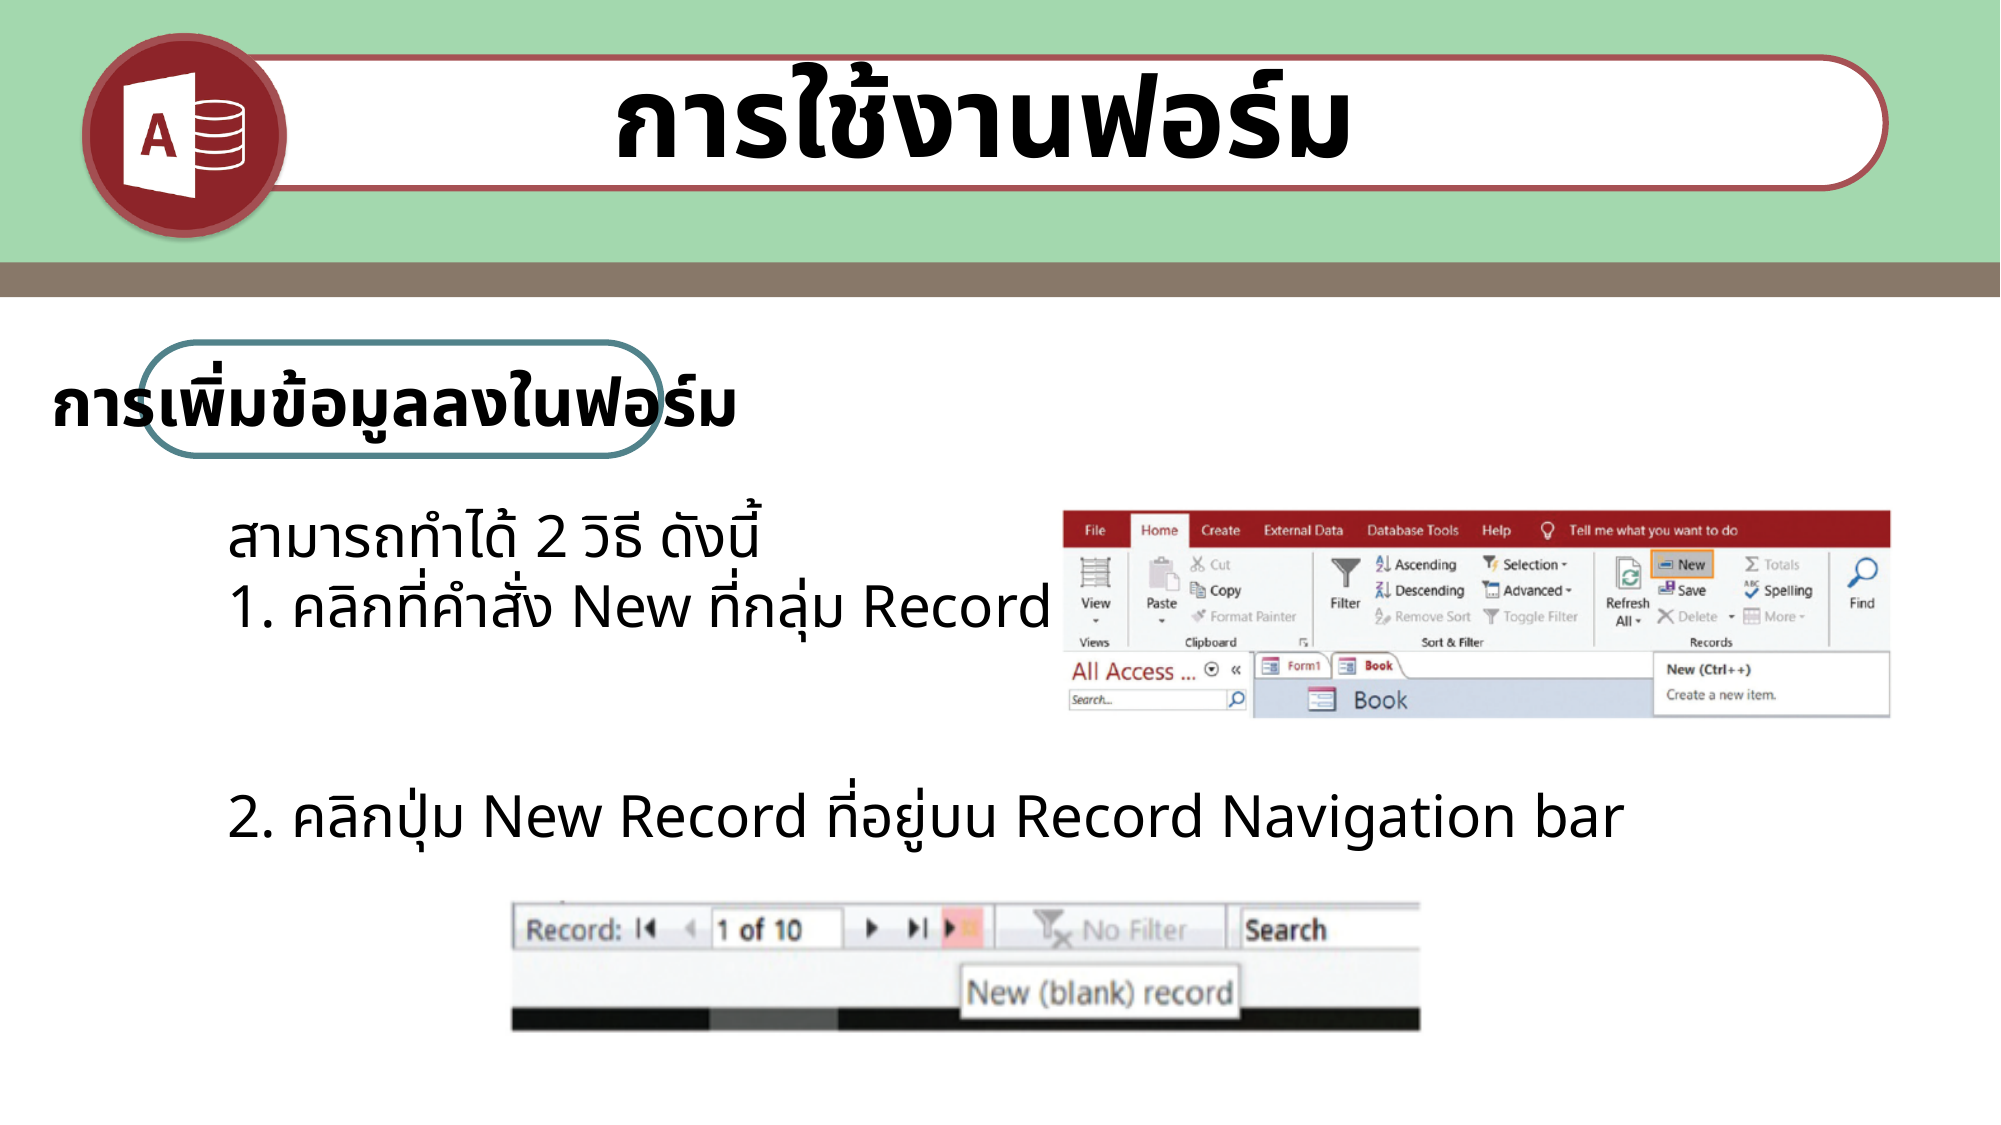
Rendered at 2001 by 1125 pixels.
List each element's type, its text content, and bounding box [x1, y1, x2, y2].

text_box การเพิ่มข้อมูลลงในฟอร์ม [0, 352, 1175, 448]
text_box [164, 341, 638, 352]
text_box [67, 18, 1886, 252]
text_box สามารถทำได้ 2 วิธี ดังนี้ 1. คลิกที่คำสั่ง New ที่กลุ่ม Record ใน Home tab 2. คลิกปุ่ม New Record ที่อยู่บน Record Navigation bar [62, 491, 1938, 926]
picture [1049, 503, 1903, 731]
text_box [0, 0, 2000, 263]
text_box [166, 448, 636, 457]
text_box [0, 263, 2000, 298]
picture [485, 886, 1441, 1062]
